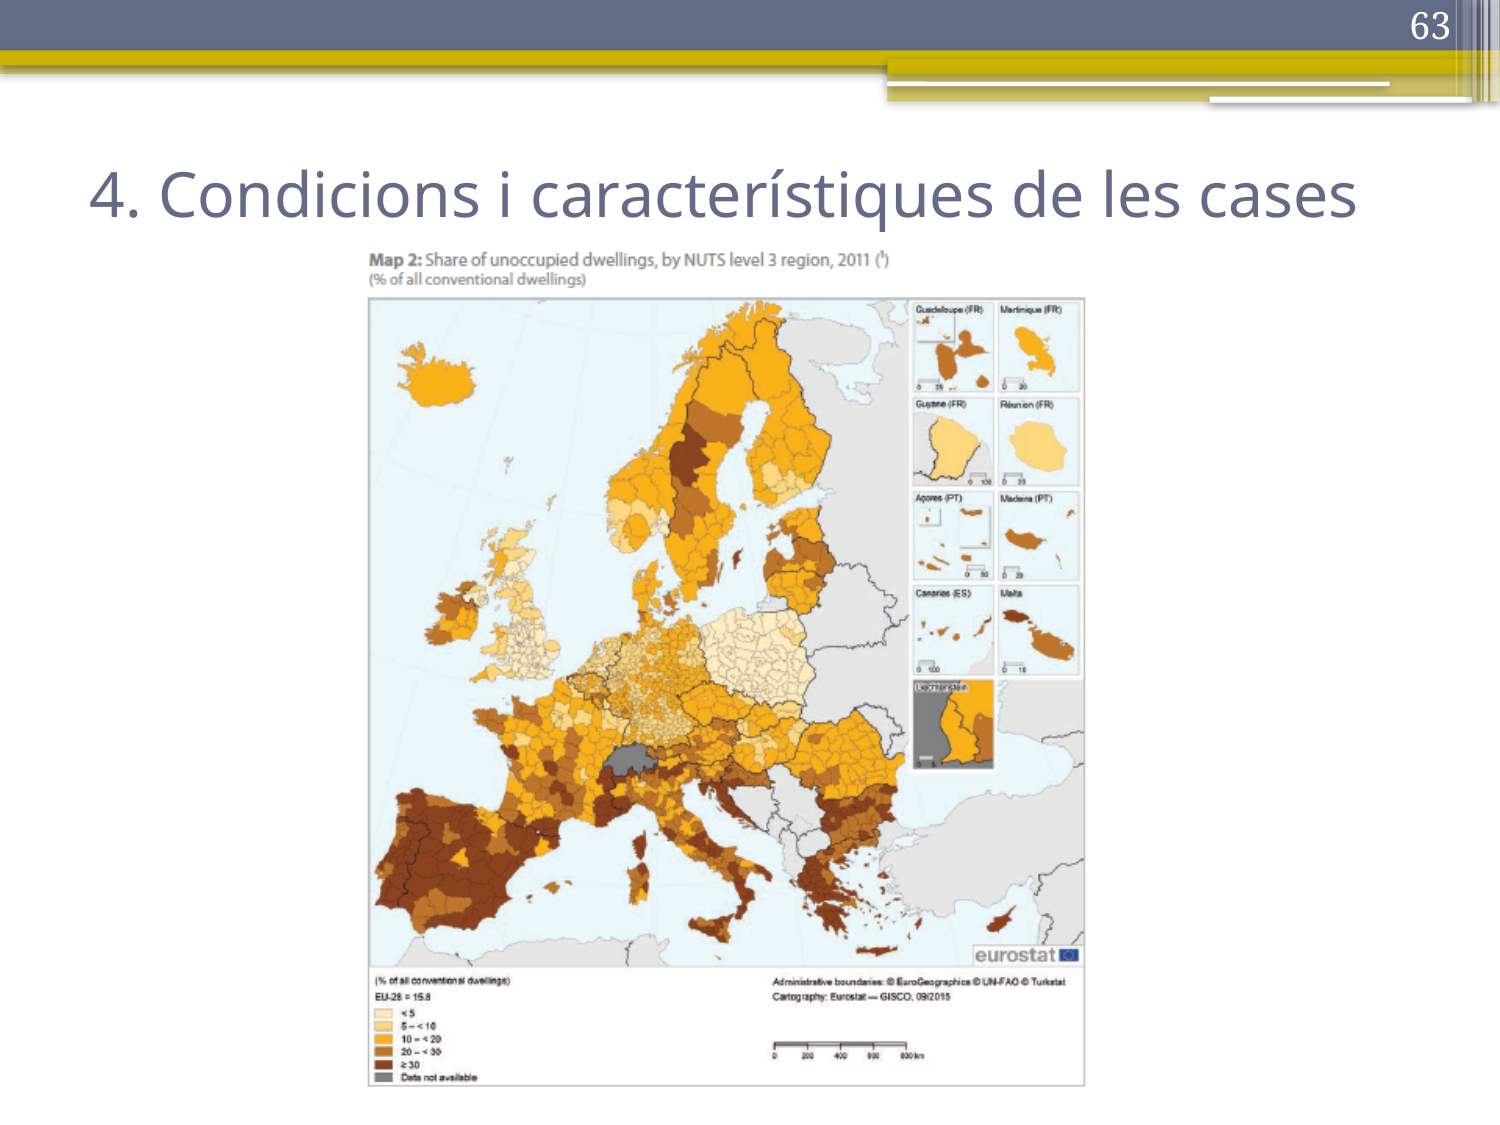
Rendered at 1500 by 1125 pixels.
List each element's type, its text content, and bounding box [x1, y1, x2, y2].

title 4. Condicions i característiques de les cases [75, 105, 1425, 281]
slide_number 63 [1341, 0, 1466, 61]
picture [316, 234, 1114, 1091]
